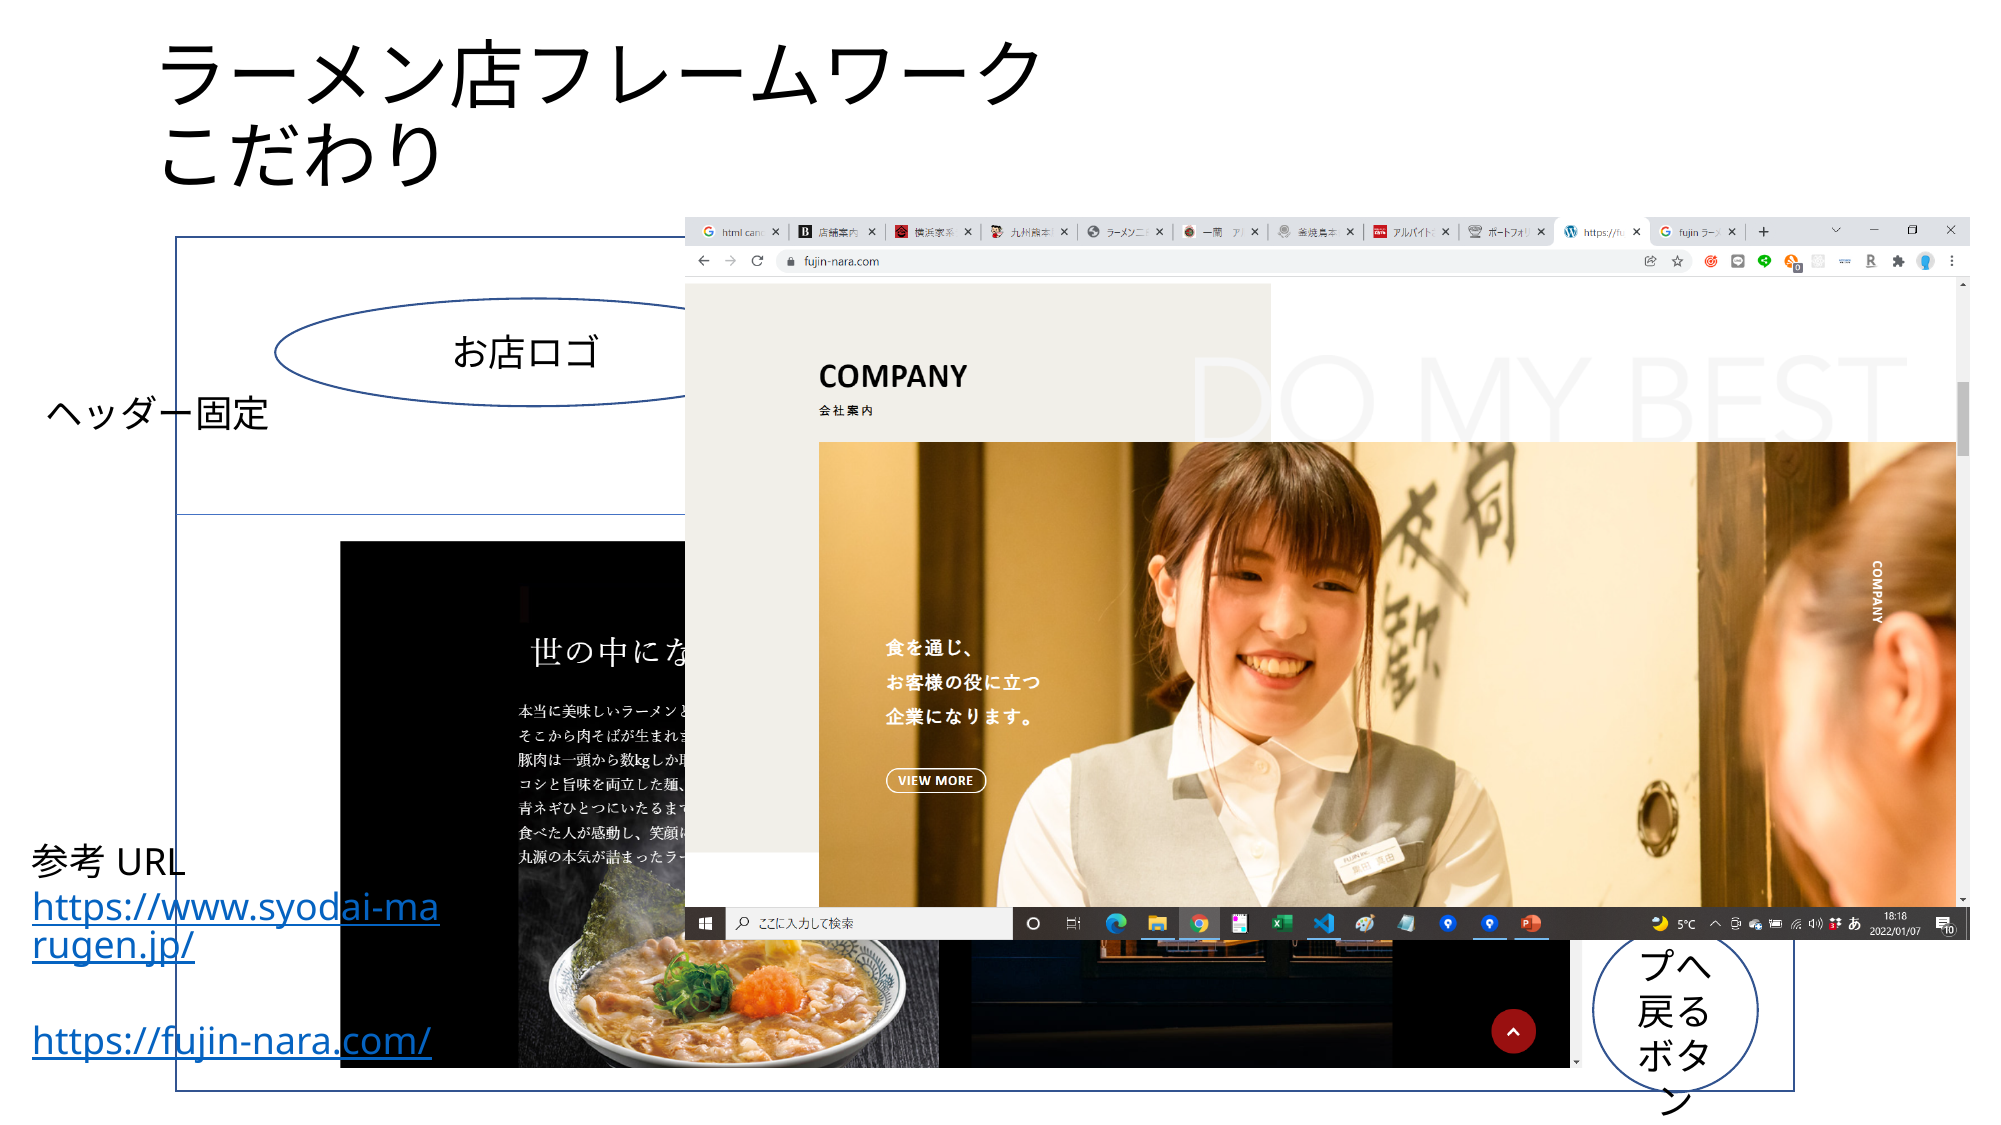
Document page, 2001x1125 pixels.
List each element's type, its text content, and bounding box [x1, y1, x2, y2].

text_box [1695, 940, 1795, 1092]
text_box [274, 297, 685, 408]
title ラーメン店フレームワーク こだわり [137, 20, 1863, 218]
text_box [175, 236, 685, 830]
text_box お店ロゴ [436, 322, 627, 382]
text_box 参考URL https://www.syodai-marugen.jp/ https://fujin-nara.com/ [17, 830, 468, 1125]
text_box トップへ戻るボタン [1592, 940, 1759, 1094]
picture [340, 217, 1970, 1068]
text_box [468, 940, 1656, 1092]
text_box ヘッダー固定 [30, 382, 292, 443]
